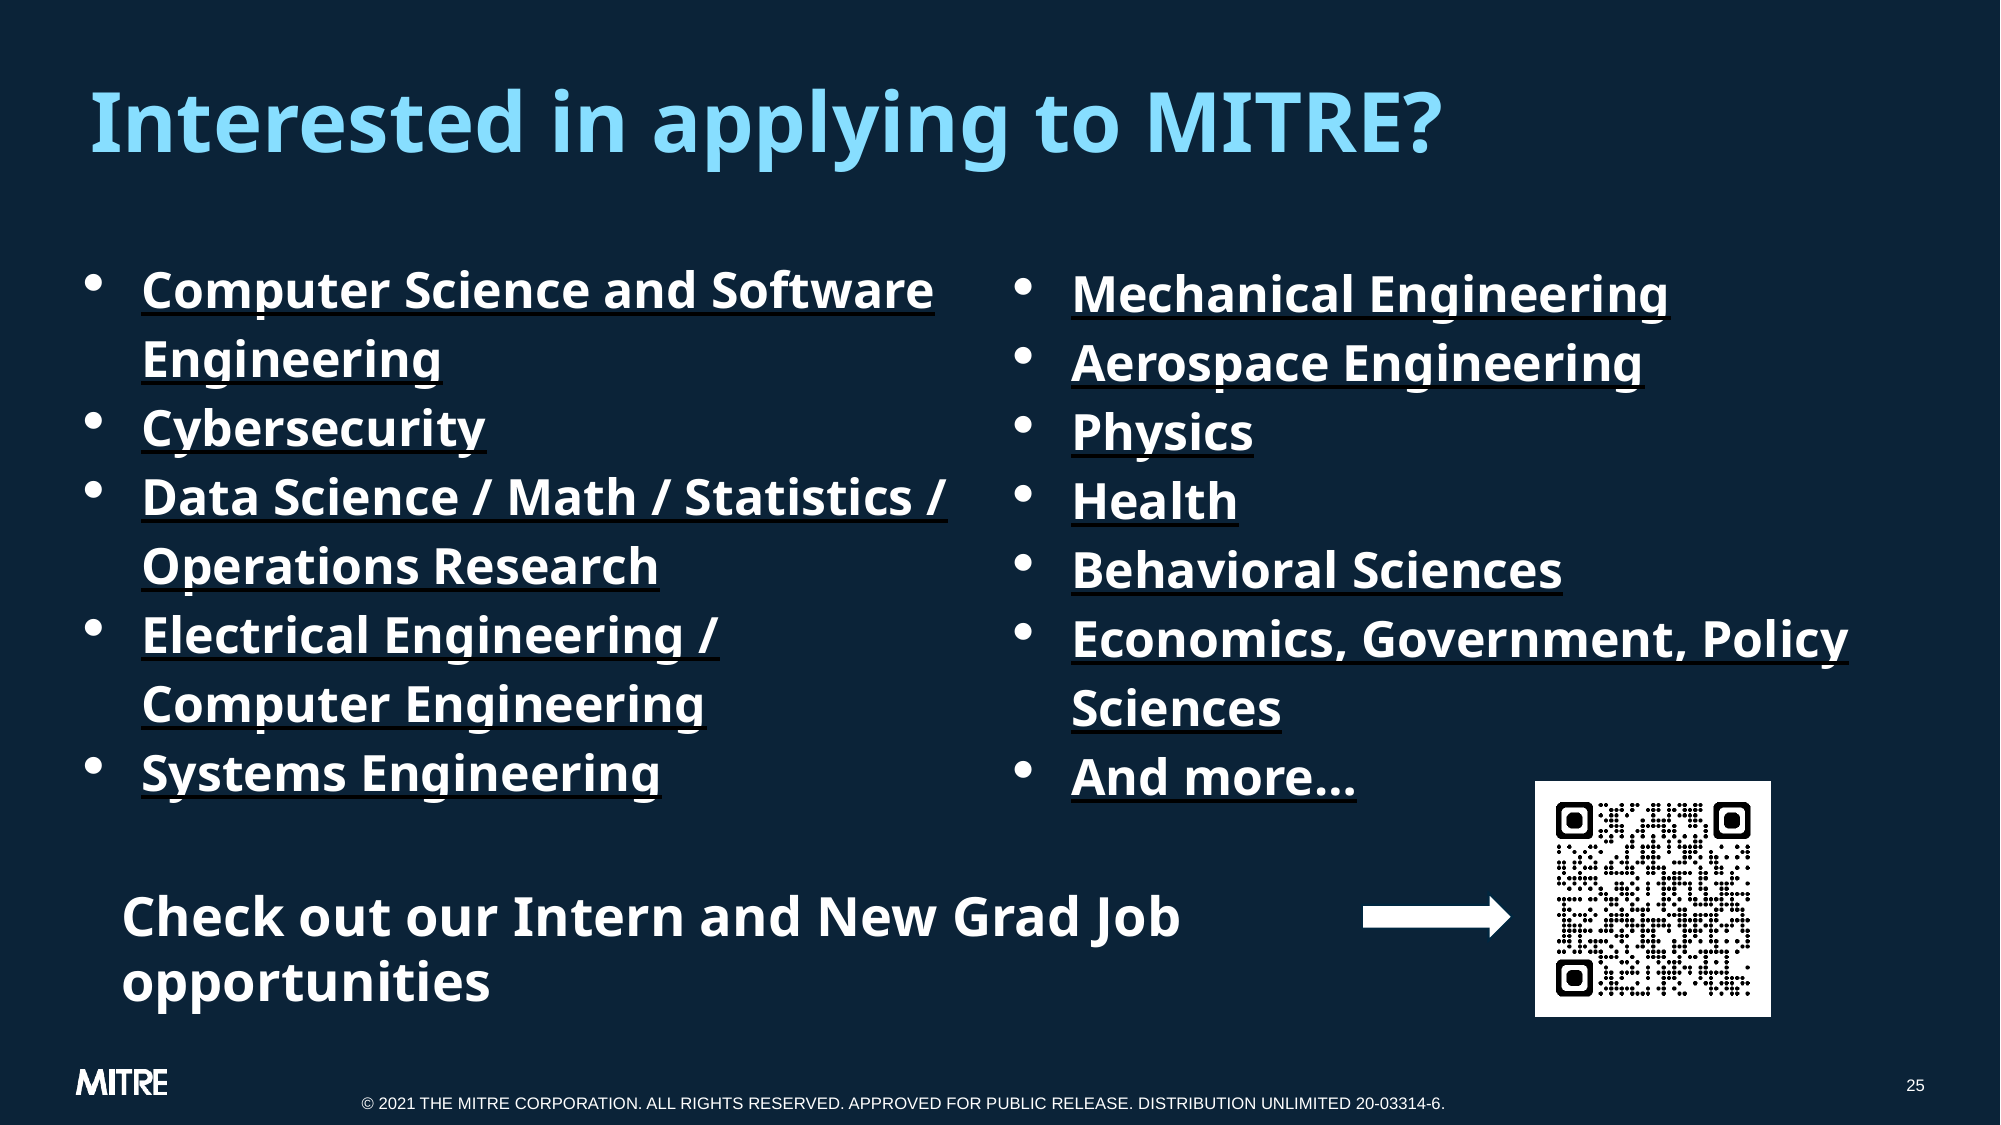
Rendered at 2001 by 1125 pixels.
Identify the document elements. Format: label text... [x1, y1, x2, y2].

text_box Check out our Intern and New Grad Job opportunities [106, 874, 999, 956]
text_box Computer Science and Software Engineering Cybersecurity Data Science / Math / Statistics / Operations Research Electrical Engineering / Computer Engineering Systems Engineering [70, 242, 977, 948]
title Interested in applying to MITRE? [75, 62, 1763, 177]
slide_number 25 [1793, 1064, 1925, 1106]
text_box Mechanical Engineering Aerospace Engineering Physics Health Behavioral Sciences Economics, Government, Policy Sciences And more… [999, 246, 1963, 998]
text_box [1360, 890, 1514, 944]
picture [1535, 781, 1771, 1017]
